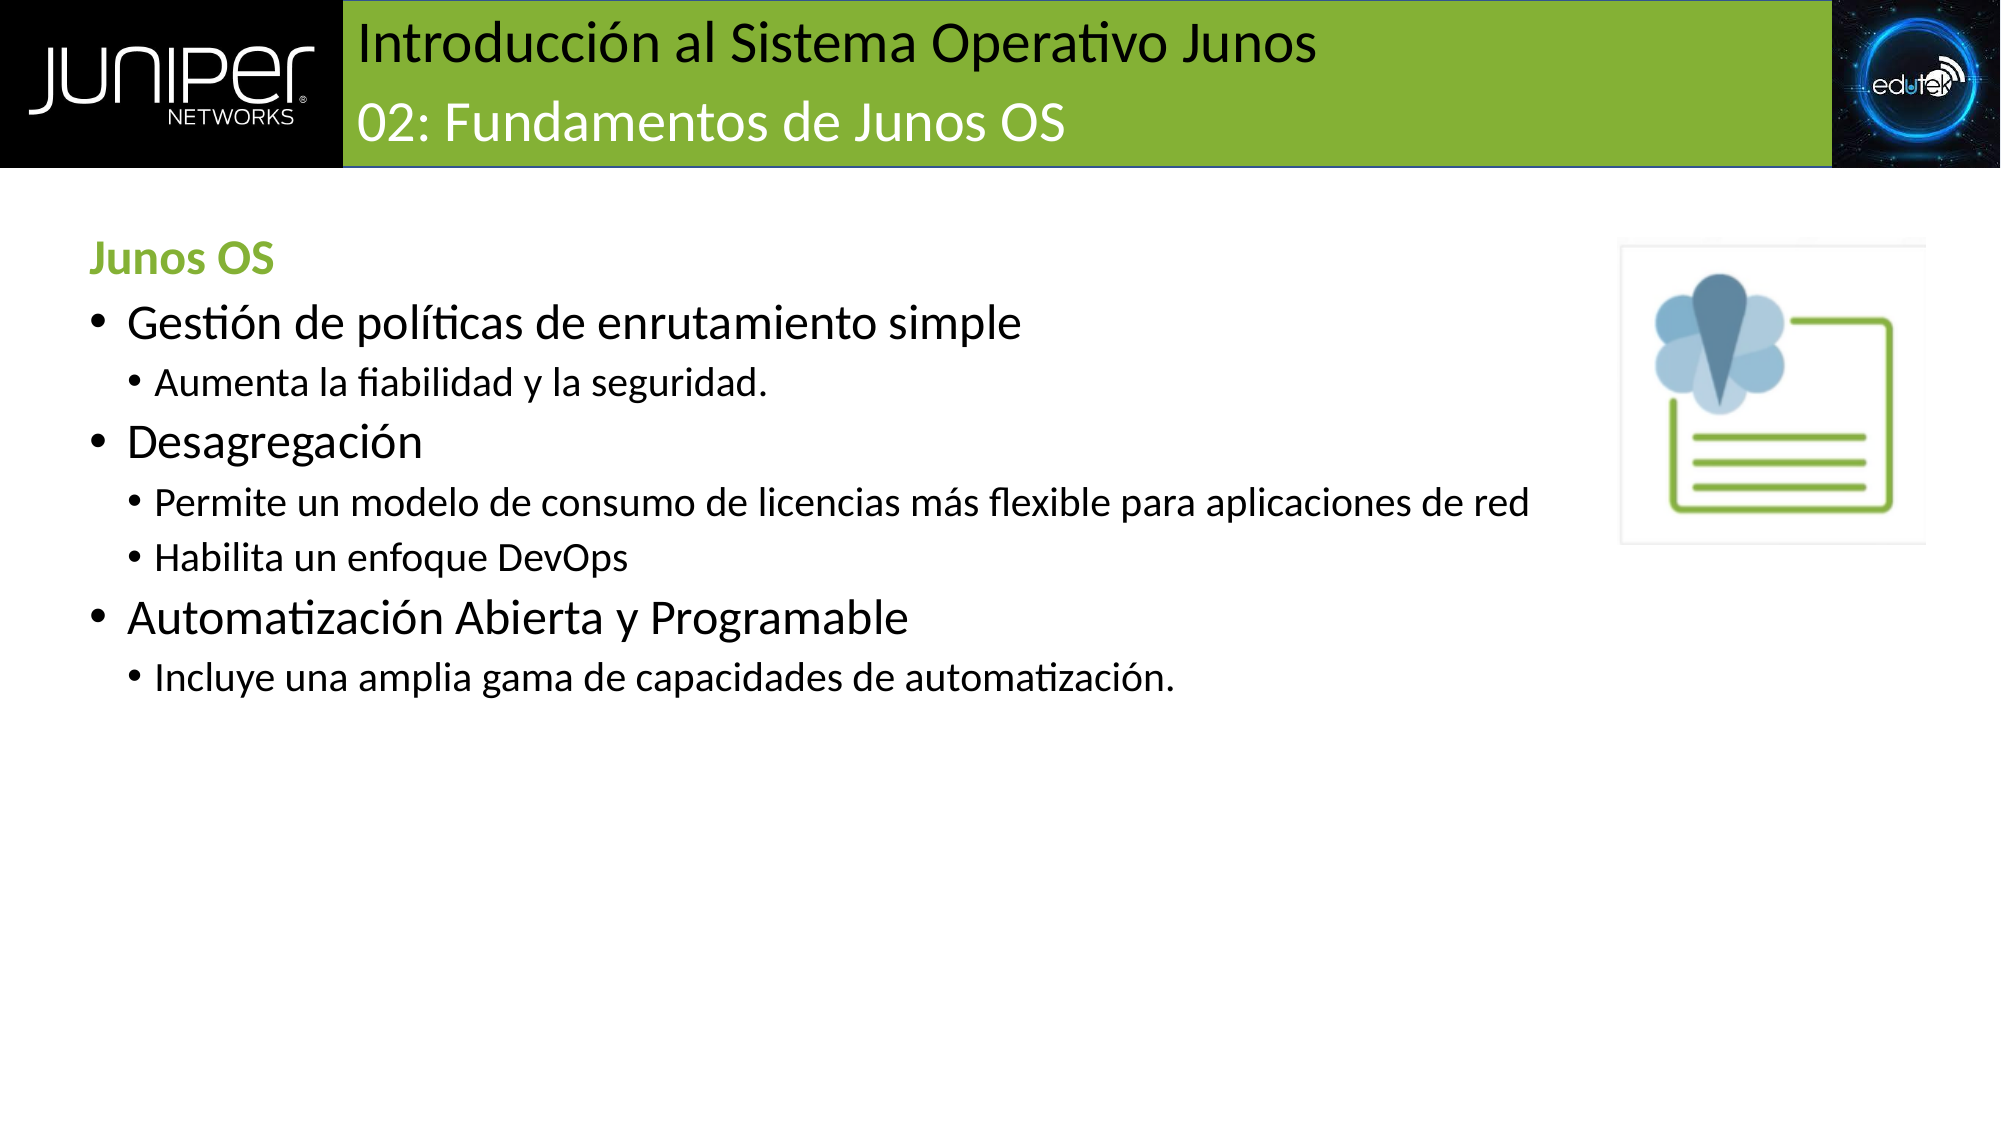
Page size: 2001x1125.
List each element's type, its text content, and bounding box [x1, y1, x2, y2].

list 02: Fundamentos de Junos OS [342, 83, 1606, 168]
list Junos OS Gestión de políticas de enrutamiento simple Aumenta la fiabilidad y la seguridad. Desagregación Permite un modelo de consumo de licencias más flexible para aplicaciones de red Habilita un enfoque DevOps Automatización Abierta y Programable Incluye una amplia gama de capacidades de automatización. [74, 224, 1926, 938]
picture [0, 0, 343, 168]
picture [1832, 84, 2000, 168]
picture [1617, 237, 1926, 545]
title Introducción al Sistema Operativo Junos [342, 3, 2000, 84]
